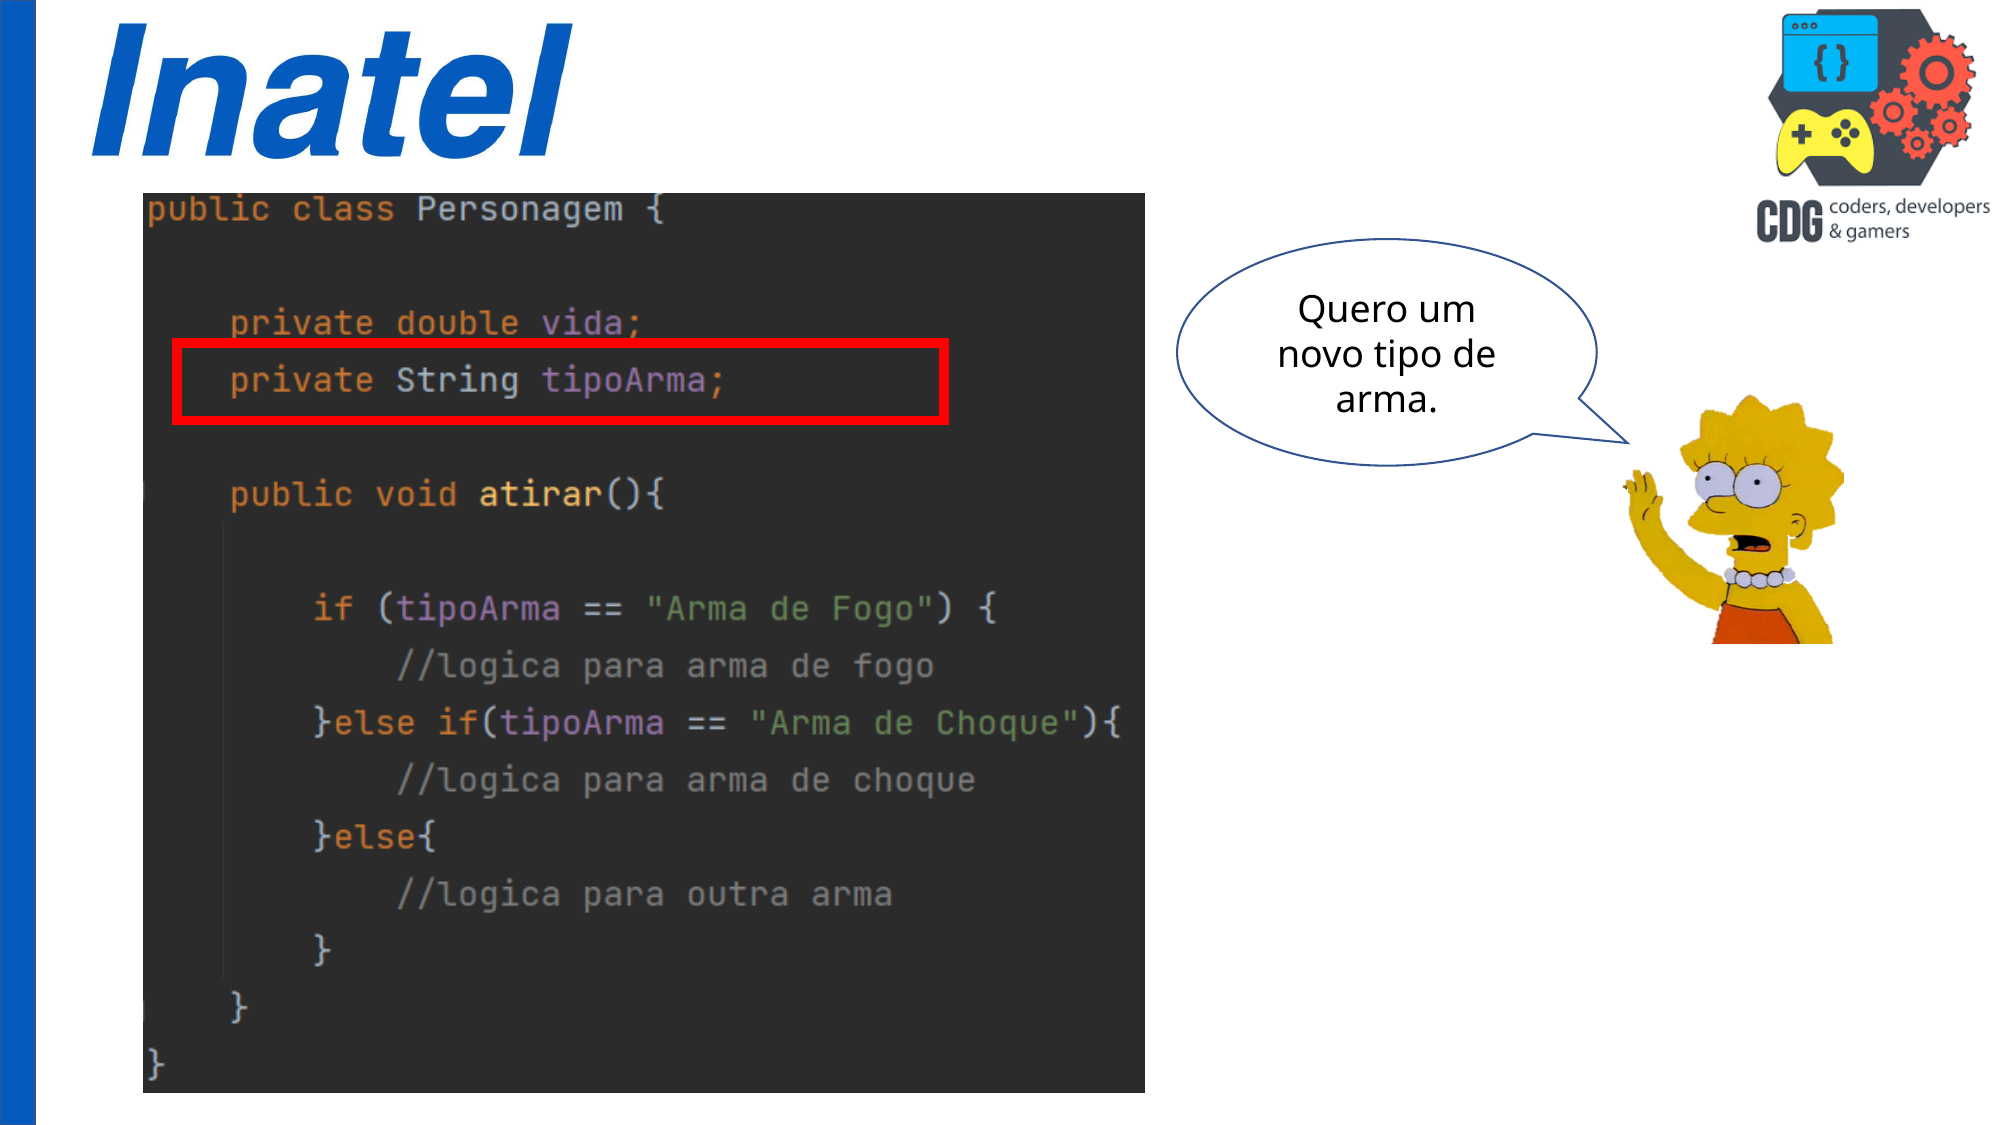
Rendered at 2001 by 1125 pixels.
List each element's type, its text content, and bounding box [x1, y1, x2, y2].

text_box Quero um novo tipo de arma. [1176, 238, 1621, 467]
picture [1621, 387, 1856, 644]
picture [91, 23, 573, 159]
picture [1745, 0, 2000, 255]
picture [143, 193, 1145, 1093]
